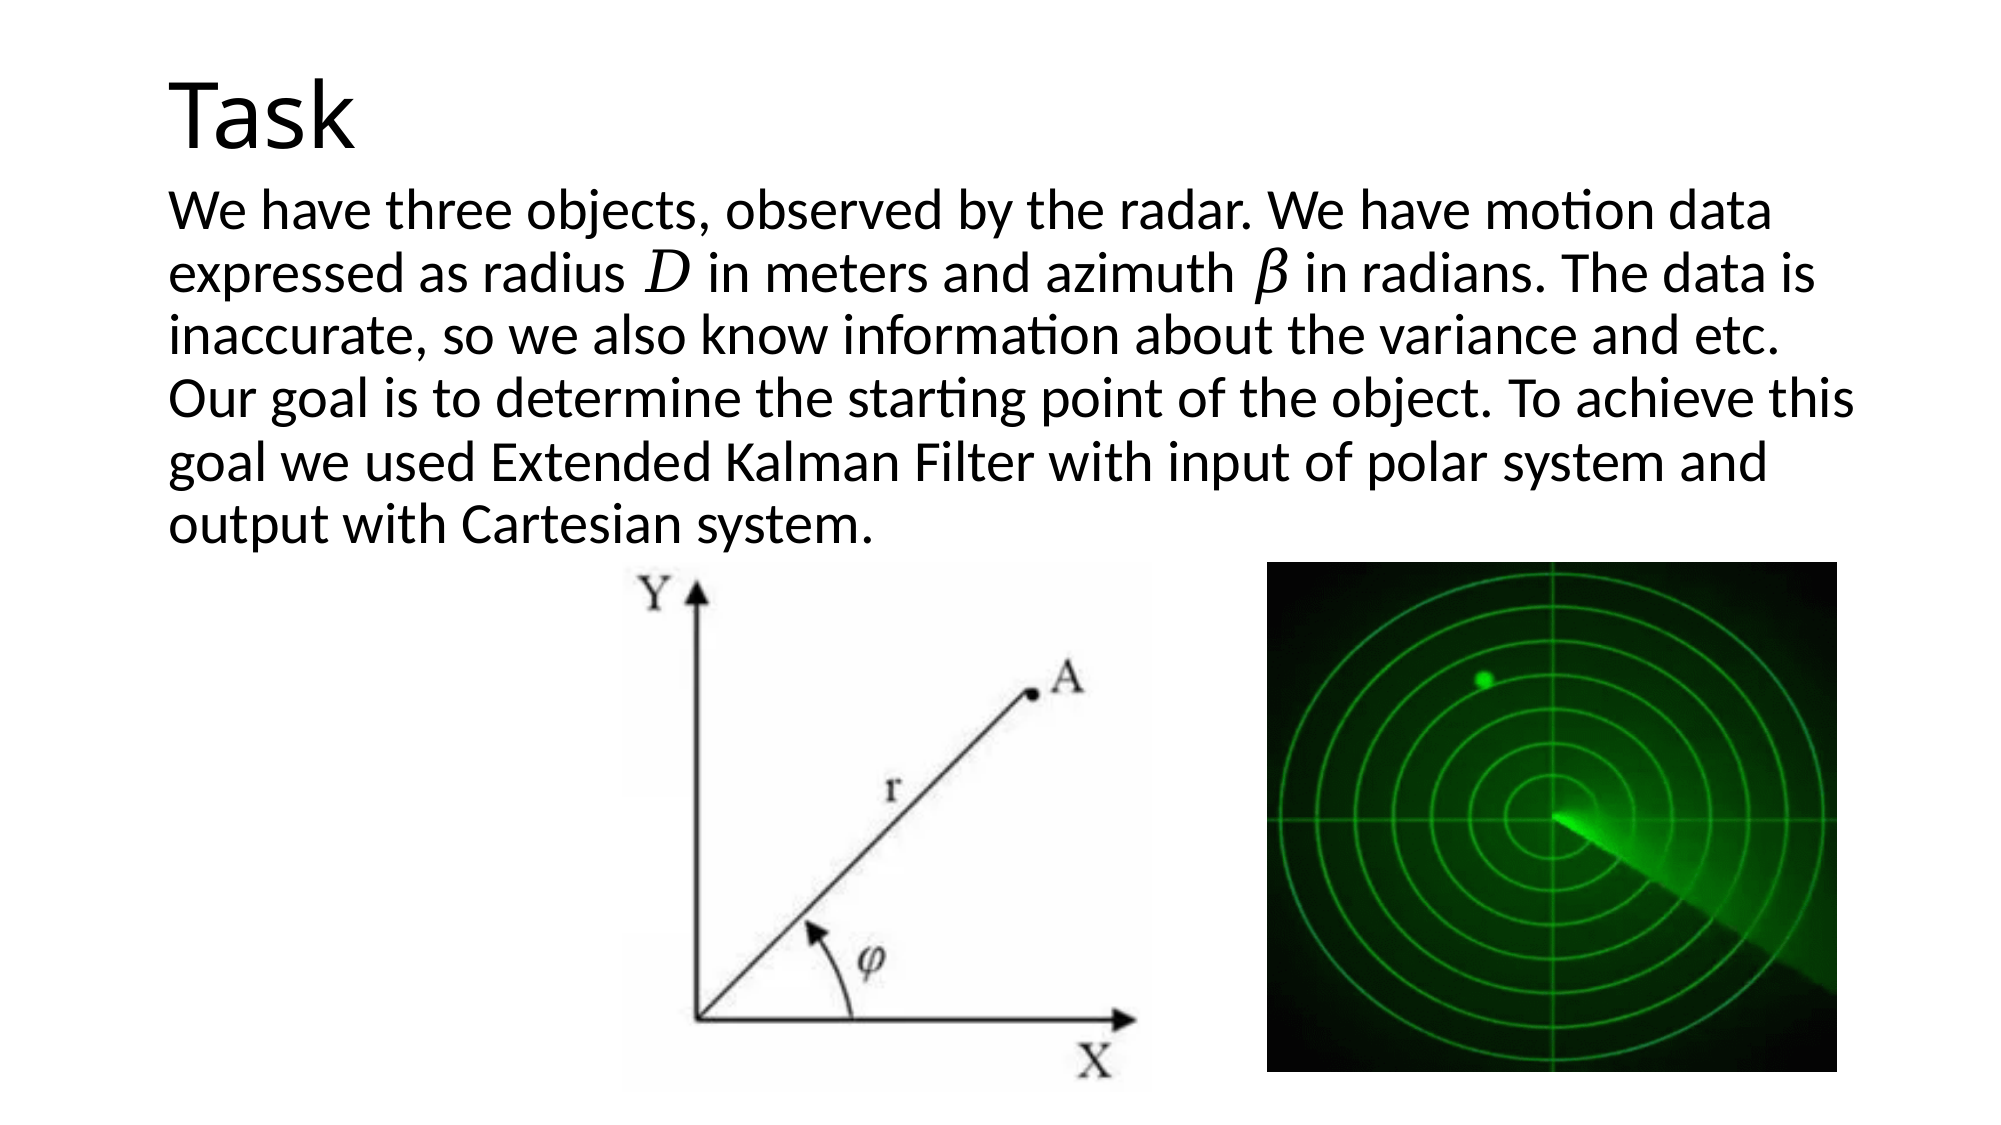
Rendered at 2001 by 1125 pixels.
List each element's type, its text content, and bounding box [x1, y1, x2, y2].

picture [622, 562, 1152, 1092]
list We have three objects, observed by the radar. We have motion data expressed as radius 𝐷 in meters and azimuth 𝛽 in radians. The data is inaccurate, so we also know information about the variance and etc. Our goal is to determine the starting point of the object. To achieve this goal we used Extended Kalman Filter with input of polar system and output with Cartesian system. [153, 171, 1879, 886]
title Task [153, 0, 1804, 171]
picture [1267, 562, 1837, 1072]
